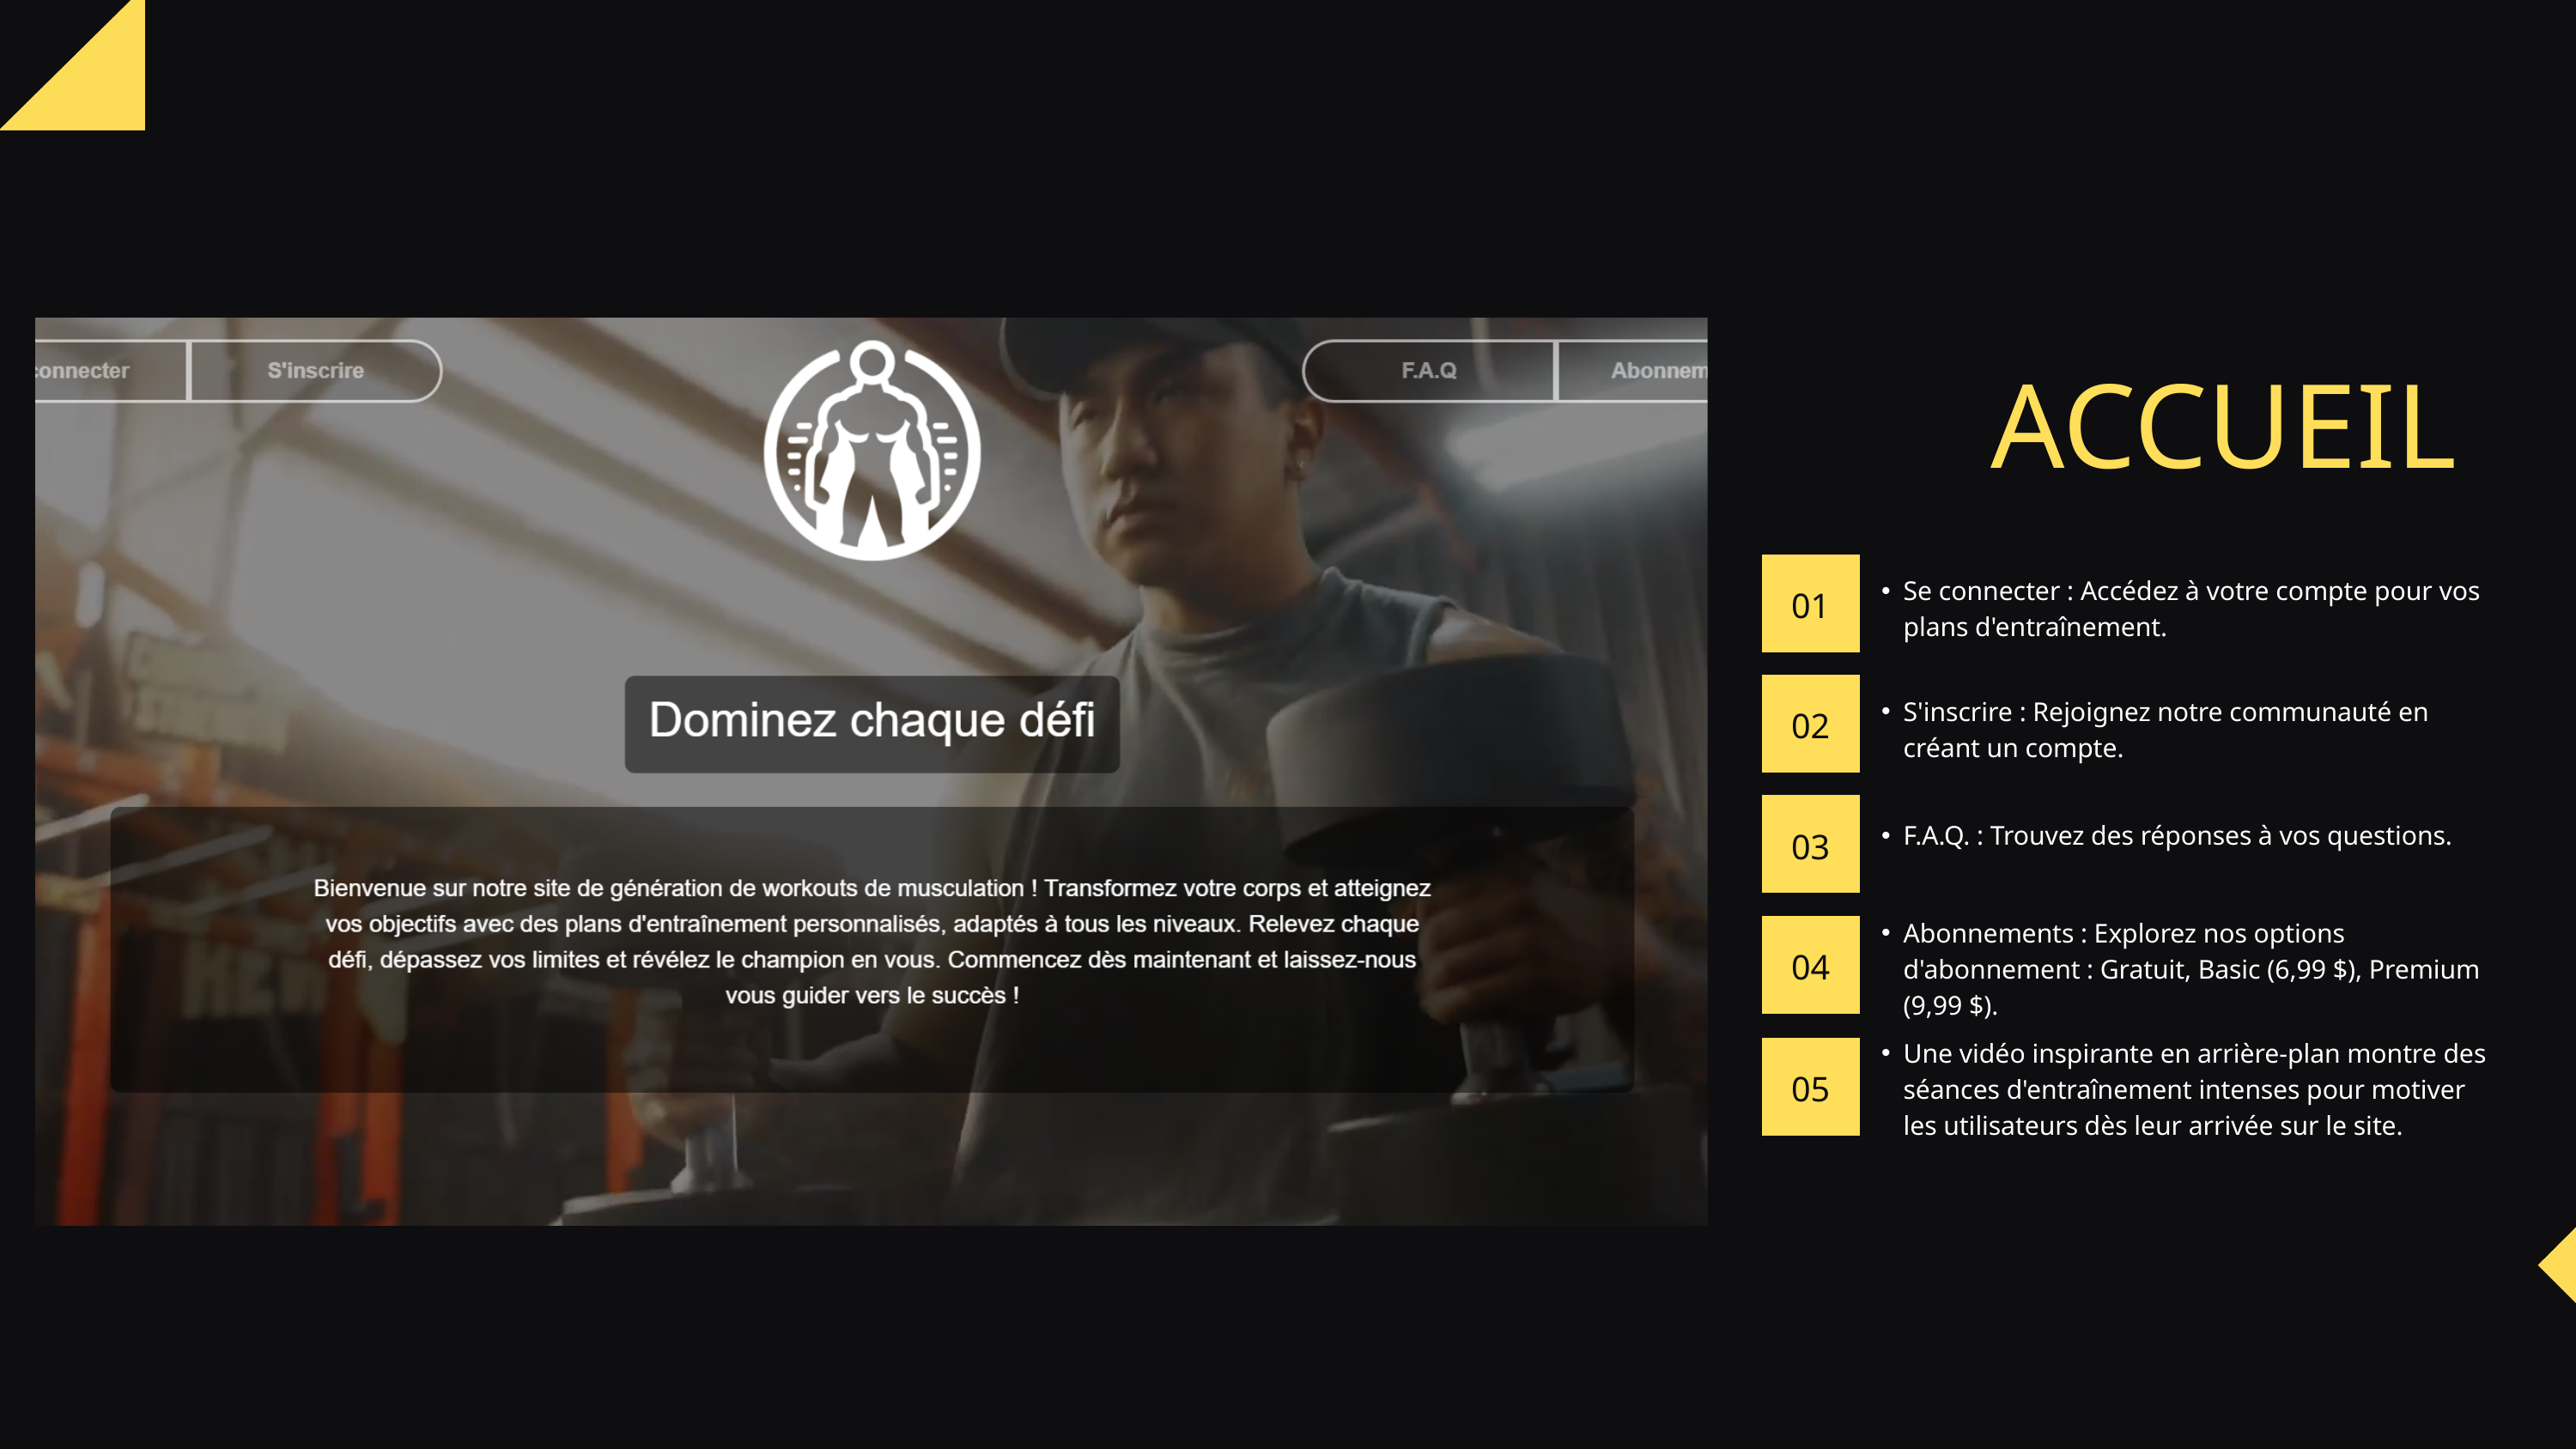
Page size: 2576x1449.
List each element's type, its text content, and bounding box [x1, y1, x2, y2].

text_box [1761, 795, 1860, 894]
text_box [1761, 915, 1860, 1014]
text_box ACCUEIL [1990, 328, 2576, 492]
text_box Se connecter : Accédez à votre compte pour vos plans d'entraînement. [1859, 569, 2493, 678]
text_box Abonnements : Explorez nos options d'abonnement : Gratuit, Basic (6,99 $), Premium (9,99 $). [1859, 912, 2493, 1032]
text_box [1761, 1037, 1860, 1137]
text_box [0, 0, 145, 130]
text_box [1761, 554, 1860, 652]
text_box 01 [1764, 789, 1842, 793]
text_box [2499, 1149, 2576, 1304]
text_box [34, 317, 1708, 1226]
text_box F.A.Q. : Trouvez des réponses à vos questions. [1862, 814, 2493, 887]
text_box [1761, 674, 1860, 773]
text_box Une vidéo inspirante en arrière-plan montre des séances d'entraînement intenses pour motiver les utilisateurs dès leur arrivée sur le site. [1859, 1032, 2493, 1177]
text_box S'inscrire : Rejoignez notre communauté en créant un compte. [1859, 689, 2493, 799]
